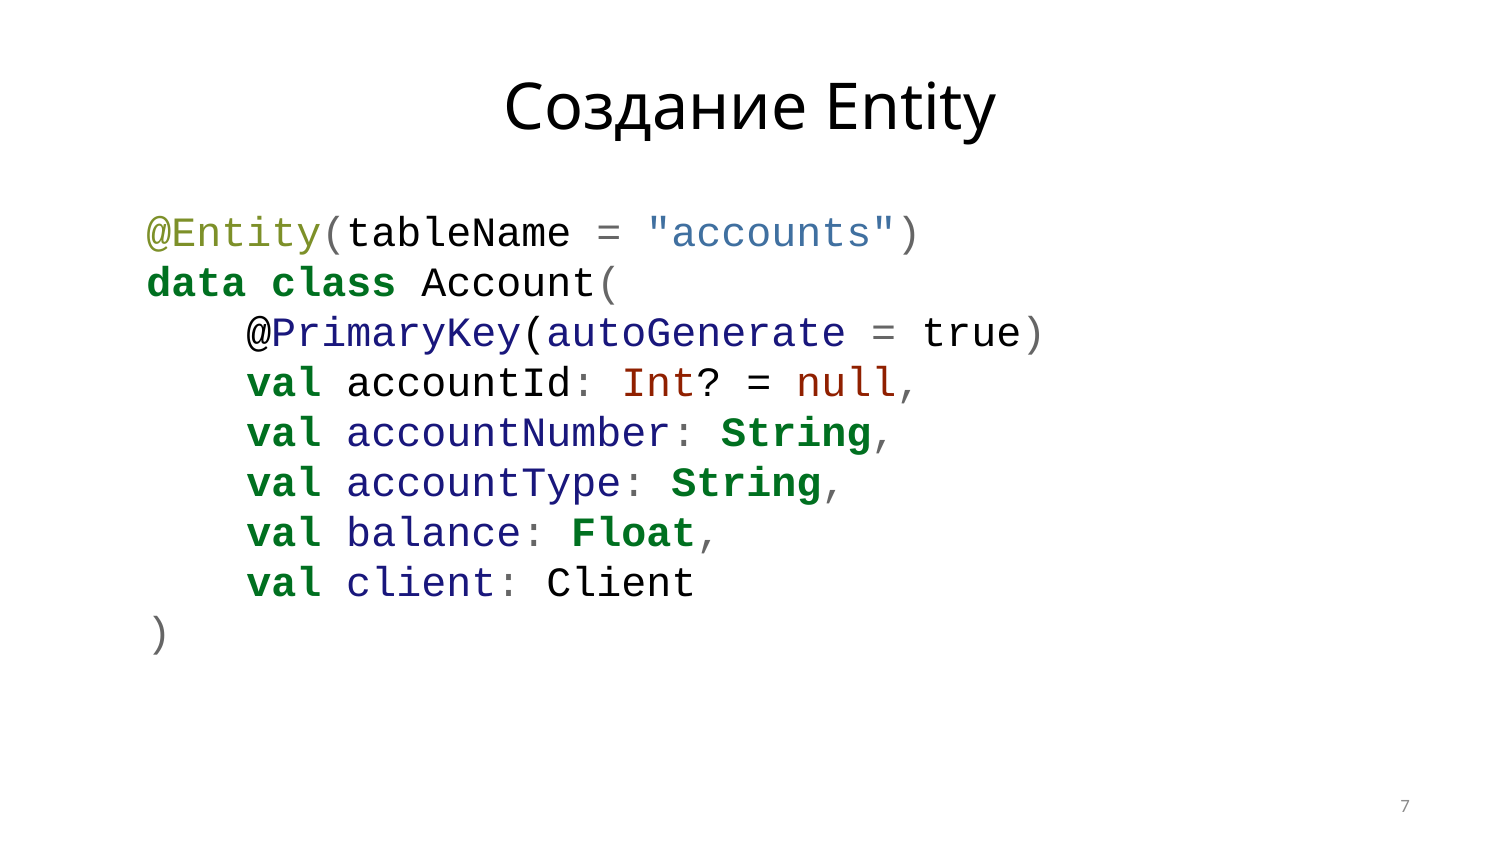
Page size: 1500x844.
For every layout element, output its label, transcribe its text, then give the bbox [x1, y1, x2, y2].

slide_number 7 [1074, 782, 1425, 827]
list @Entity(tableName = "accounts") data class Account( @PrimaryKey(autoGenerate = true) val accountId: Int? = null, val accountNumber: String, val accountType: String, val balance: Float, val client: Client ) [75, 196, 1425, 754]
title Создание Entity [75, 33, 1425, 175]
